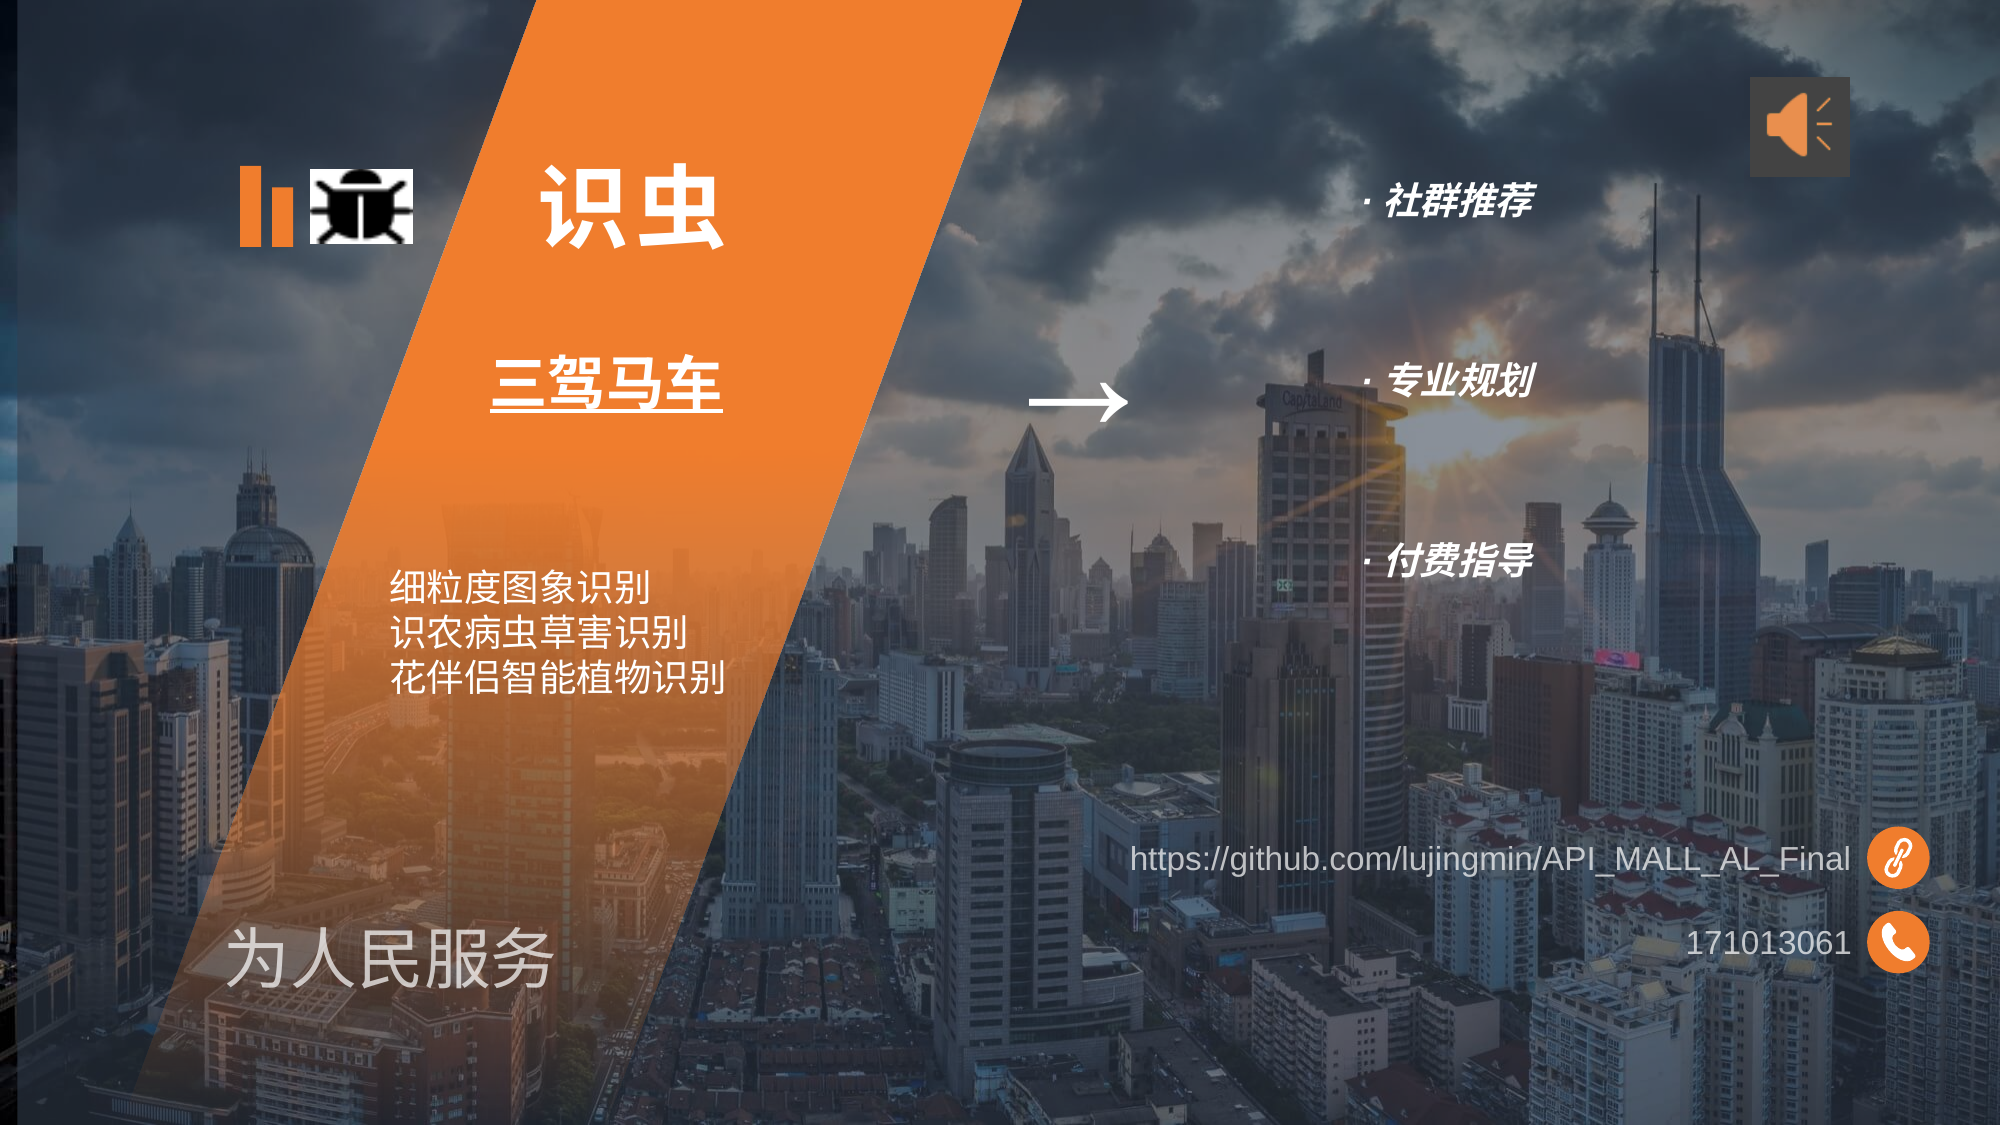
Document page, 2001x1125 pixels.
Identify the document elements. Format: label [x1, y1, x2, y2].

picture [0, 0, 2000, 1125]
text_box [1867, 910, 1930, 974]
text_box [219, 141, 859, 502]
text_box [1867, 826, 1930, 889]
